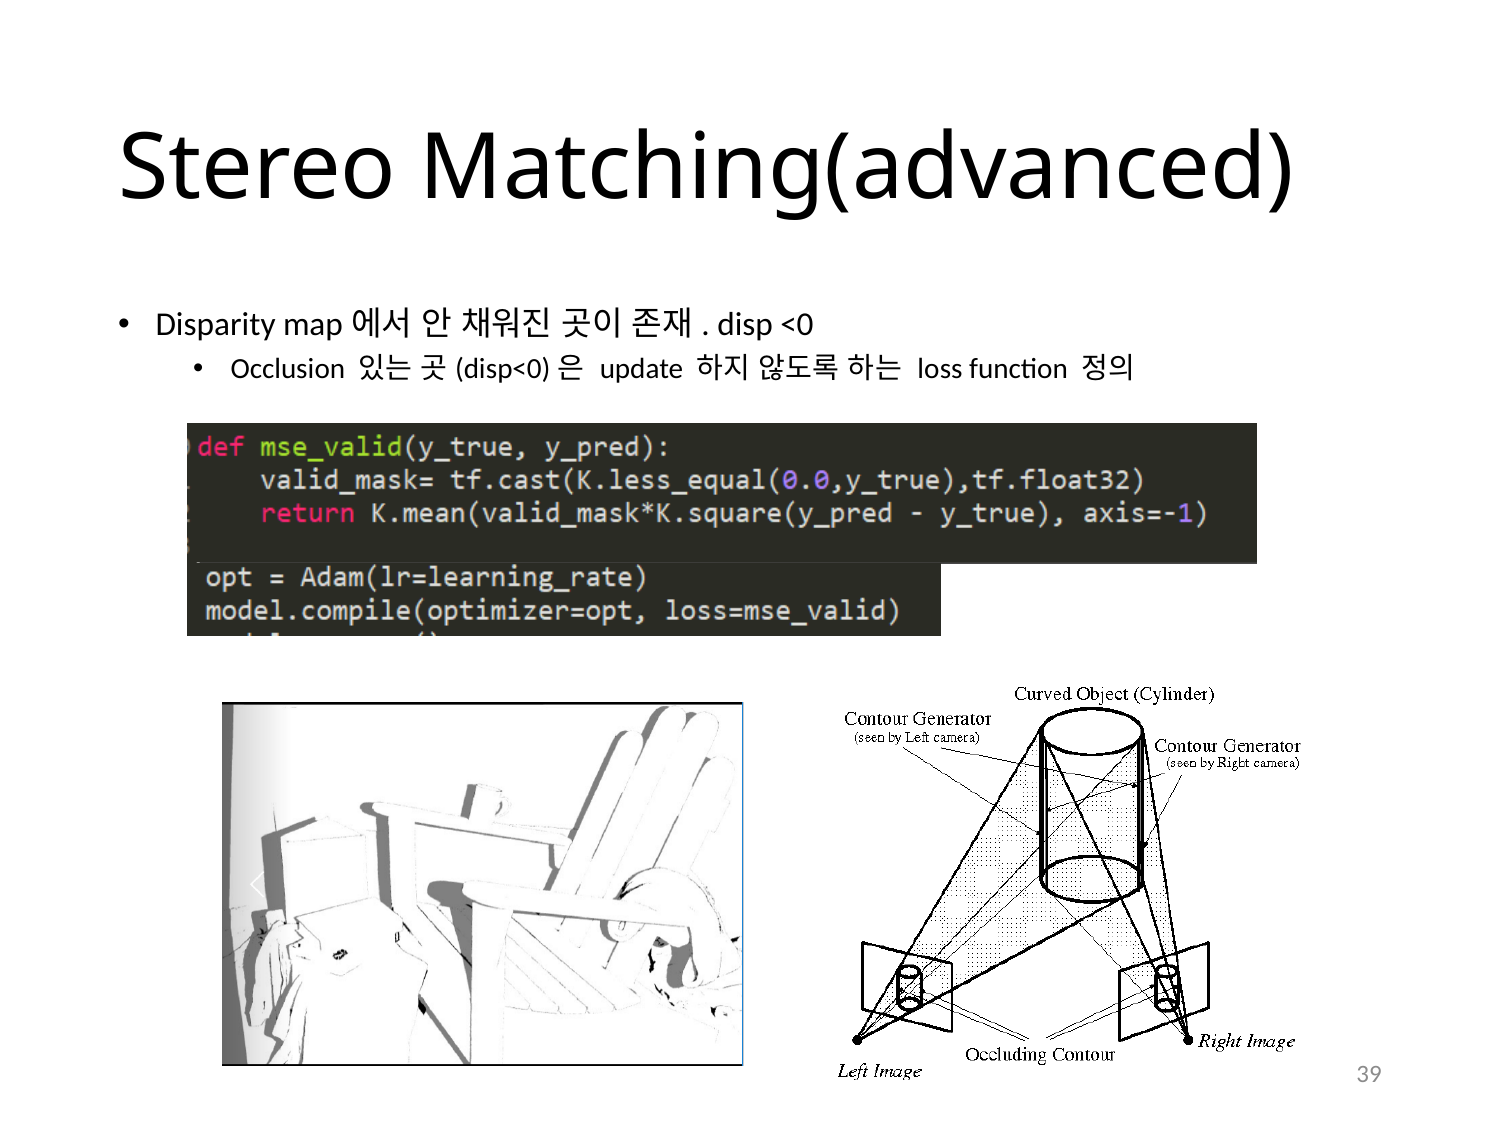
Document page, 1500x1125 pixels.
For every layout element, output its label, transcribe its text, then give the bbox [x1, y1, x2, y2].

slide_number 39 [1059, 1042, 1397, 1103]
title Stereo Matching(advanced) [103, 59, 1397, 278]
picture [187, 423, 1257, 636]
list Disparity map에서 안 채워진 곳이 존재. disp <0 Occlusion 있는 곳(disp<0)은 update 하지 않도록 하는 loss function 정의 [103, 299, 1397, 1014]
picture [838, 687, 1301, 1080]
picture [222, 702, 744, 1066]
